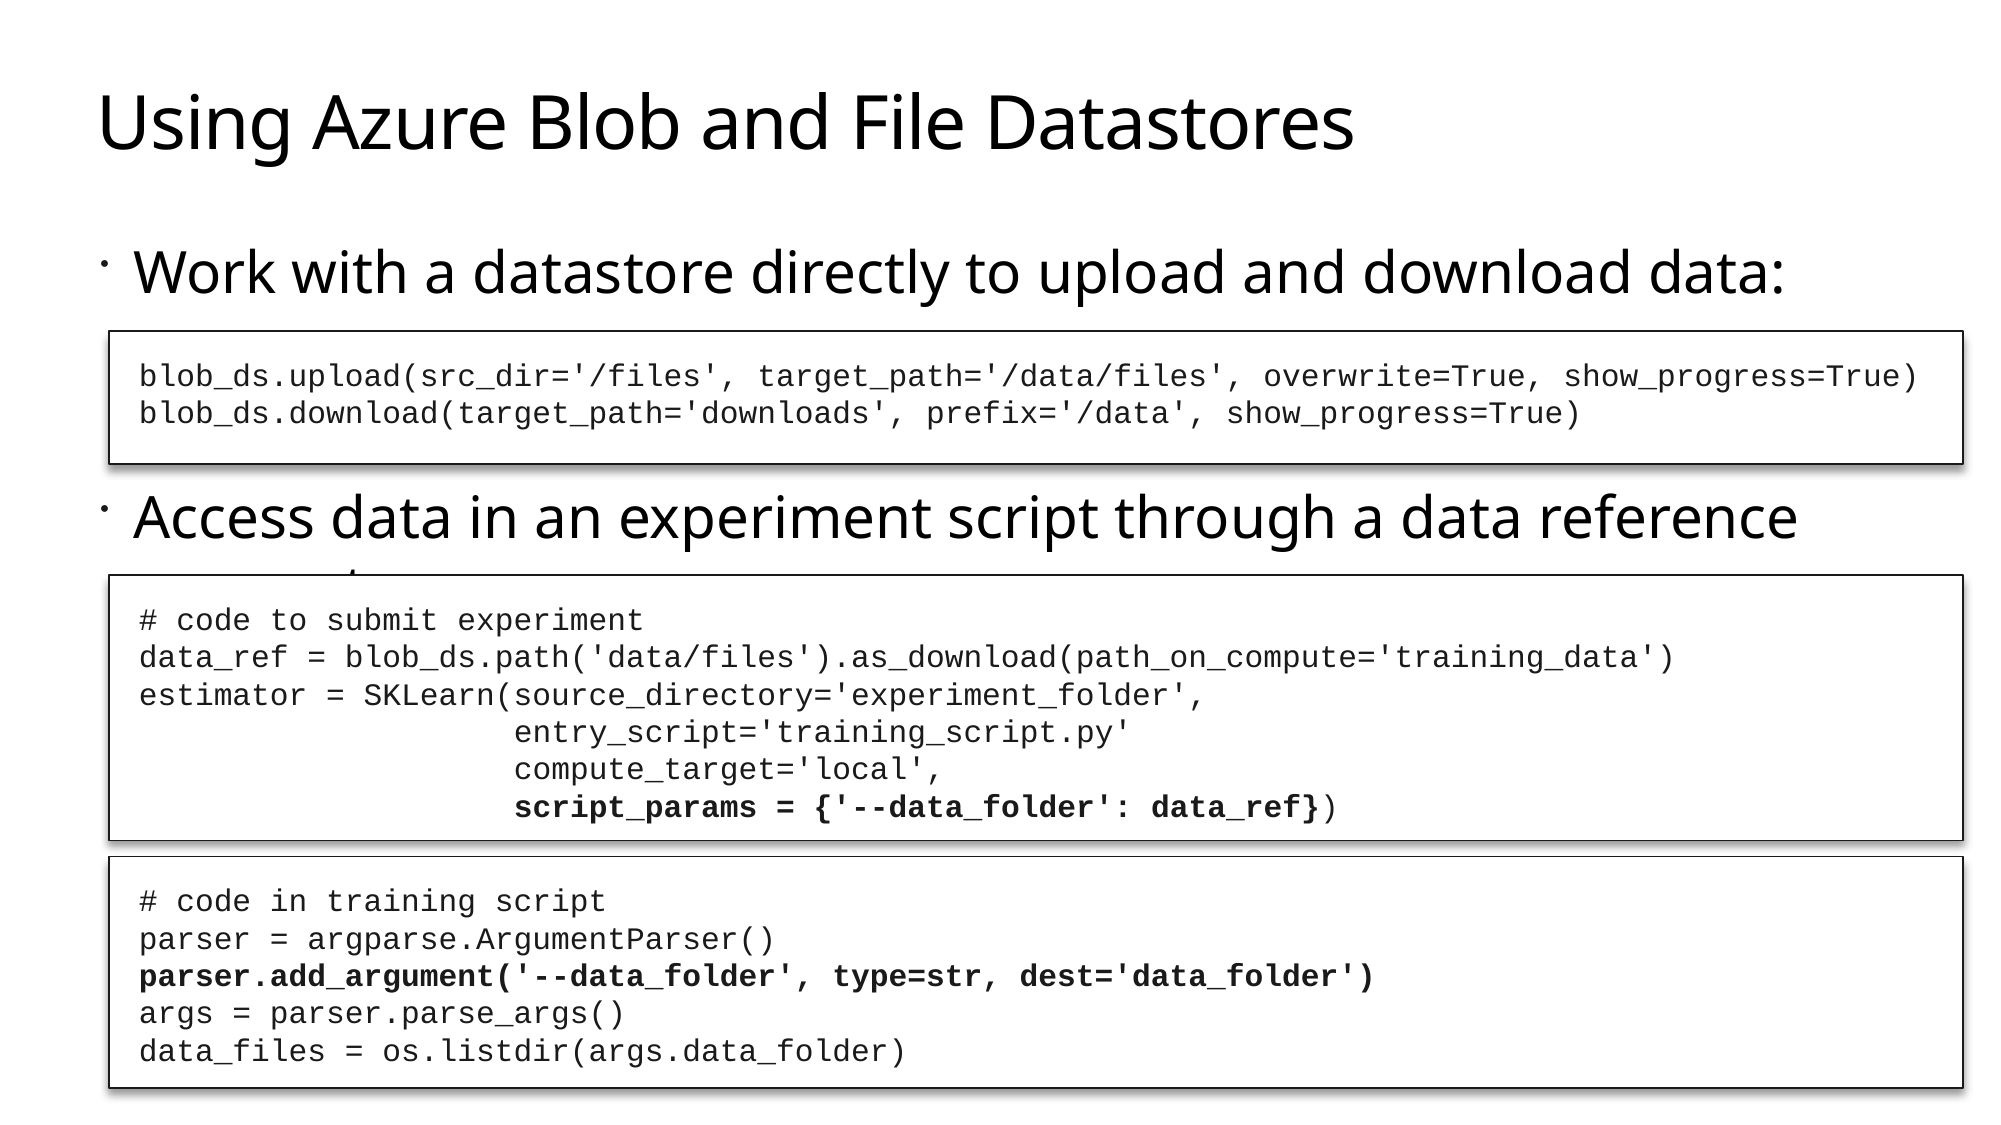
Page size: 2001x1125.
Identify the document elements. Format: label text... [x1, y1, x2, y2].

text_box # code to submit experiment data_ref = blob_ds.path('data/files').as_download(path_on_compute='training_data') estimator = SKLearn(source_directory='experiment_folder', entry_script='training_script.py' compute_target='local', script_params = {'--data_folder': data_ref}) [108, 574, 1964, 841]
title Using Azure Blob and File Datastores [96, 75, 1904, 166]
text_box # code in training script parser = argparse.ArgumentParser() parser.add_argument('--data_folder', type=str, dest='data_folder') args = parser.parse_args() data_files = os.listdir(args.data_folder) [108, 856, 1964, 1089]
text_box blob_ds.upload(src_dir='/files', target_path='/data/files', overwrite=True, show_progress=True) blob_ds.download(target_path='downloads', prefix='/data', show_progress=True) [108, 330, 1964, 465]
list Work with a datastore directly to upload and download data: Access data in an experiment script through a data reference parameter [95, 235, 1963, 561]
